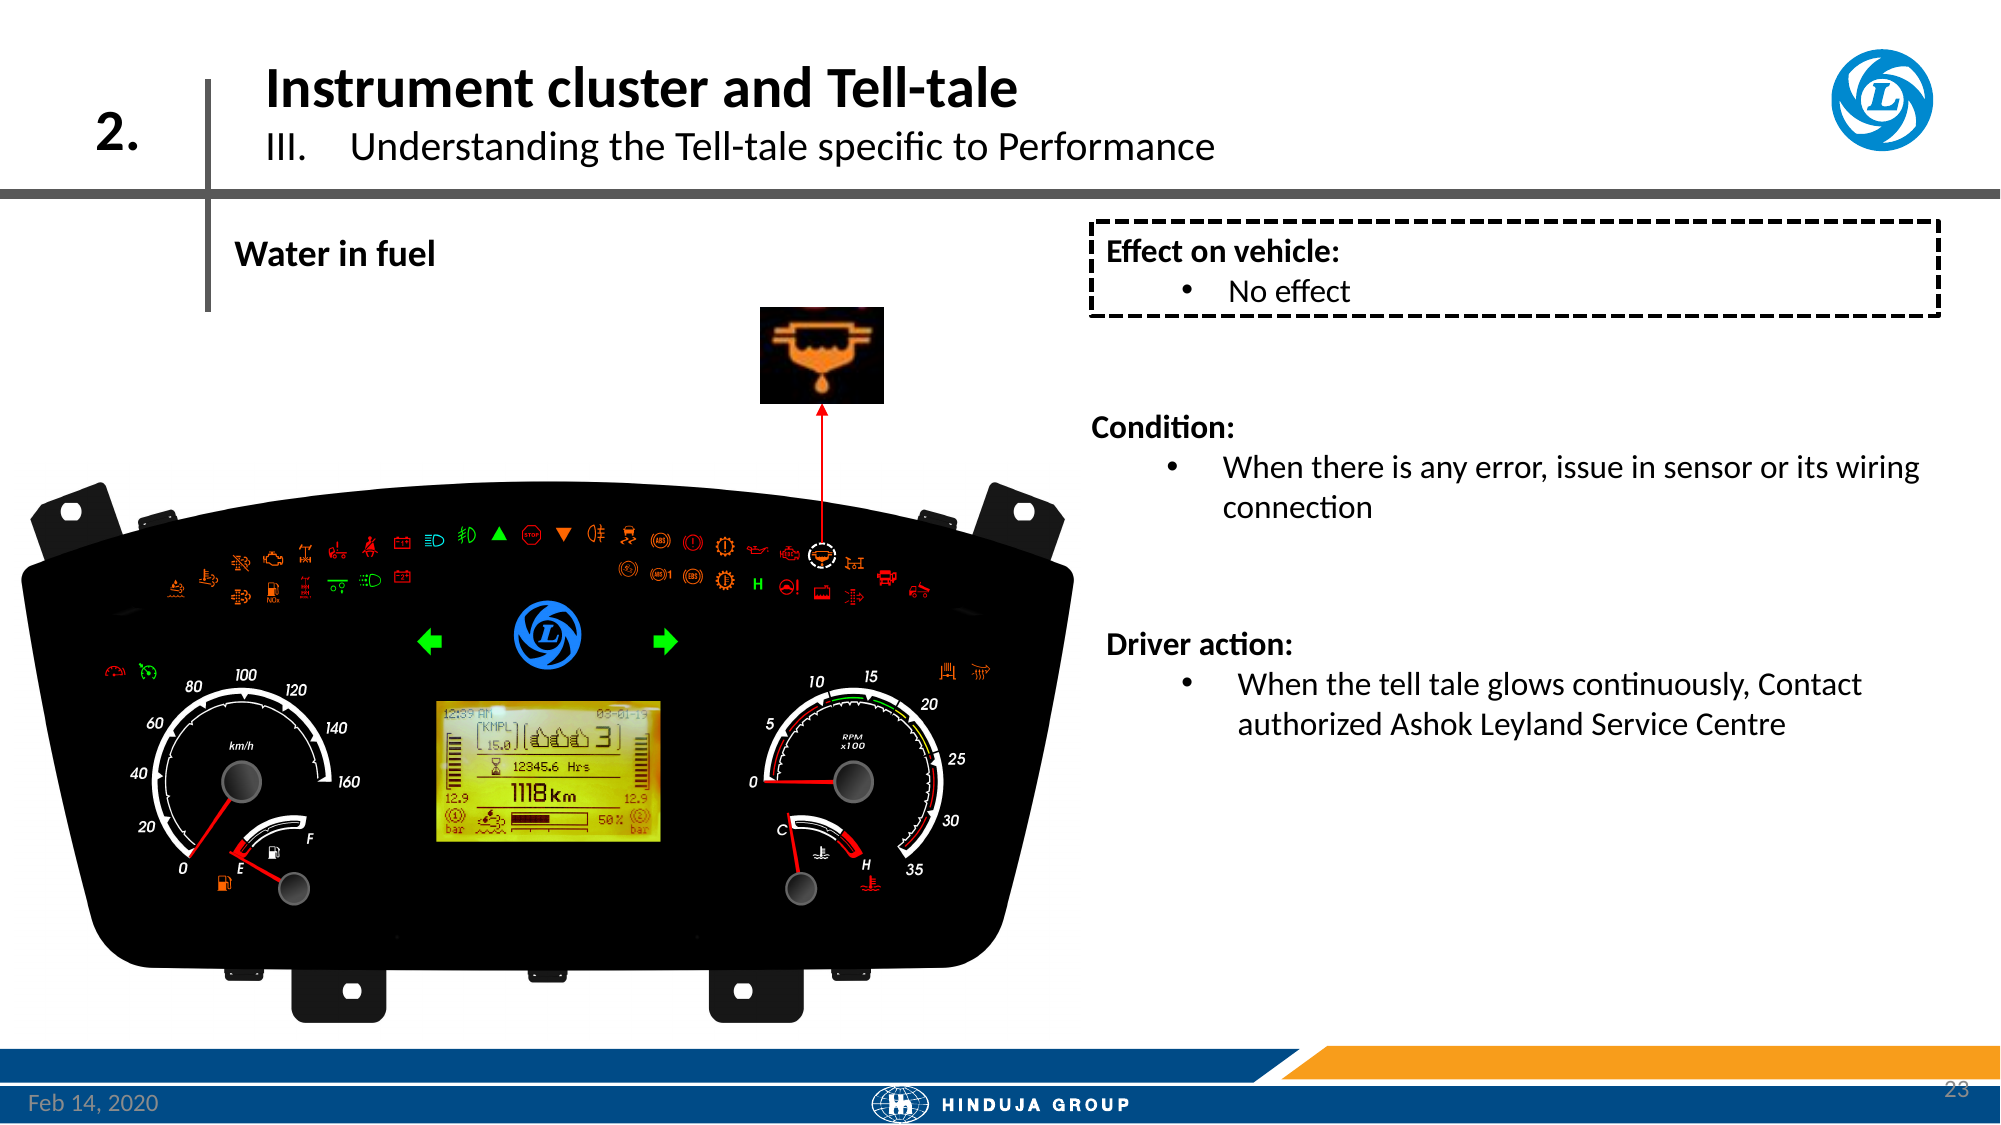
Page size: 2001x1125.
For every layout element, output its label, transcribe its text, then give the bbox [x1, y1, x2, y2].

picture [760, 307, 884, 404]
text_box 2. [81, 84, 156, 170]
text_box Condition: When there is any error, issue in sensor or its wiring connection [1076, 398, 1986, 533]
text_box Effect on vehicle: No effect [1091, 221, 1939, 317]
text_box Instrument cluster and Tell-tale Understanding the Tell-tale specific to Performance [250, 41, 1232, 246]
text_box Water in fuel [219, 221, 460, 282]
picture [14, 462, 1081, 1041]
text_box Driver action: When the tell tale glows continuously, Contact authorized Ashok Leyland Service Centre [1091, 614, 2000, 750]
